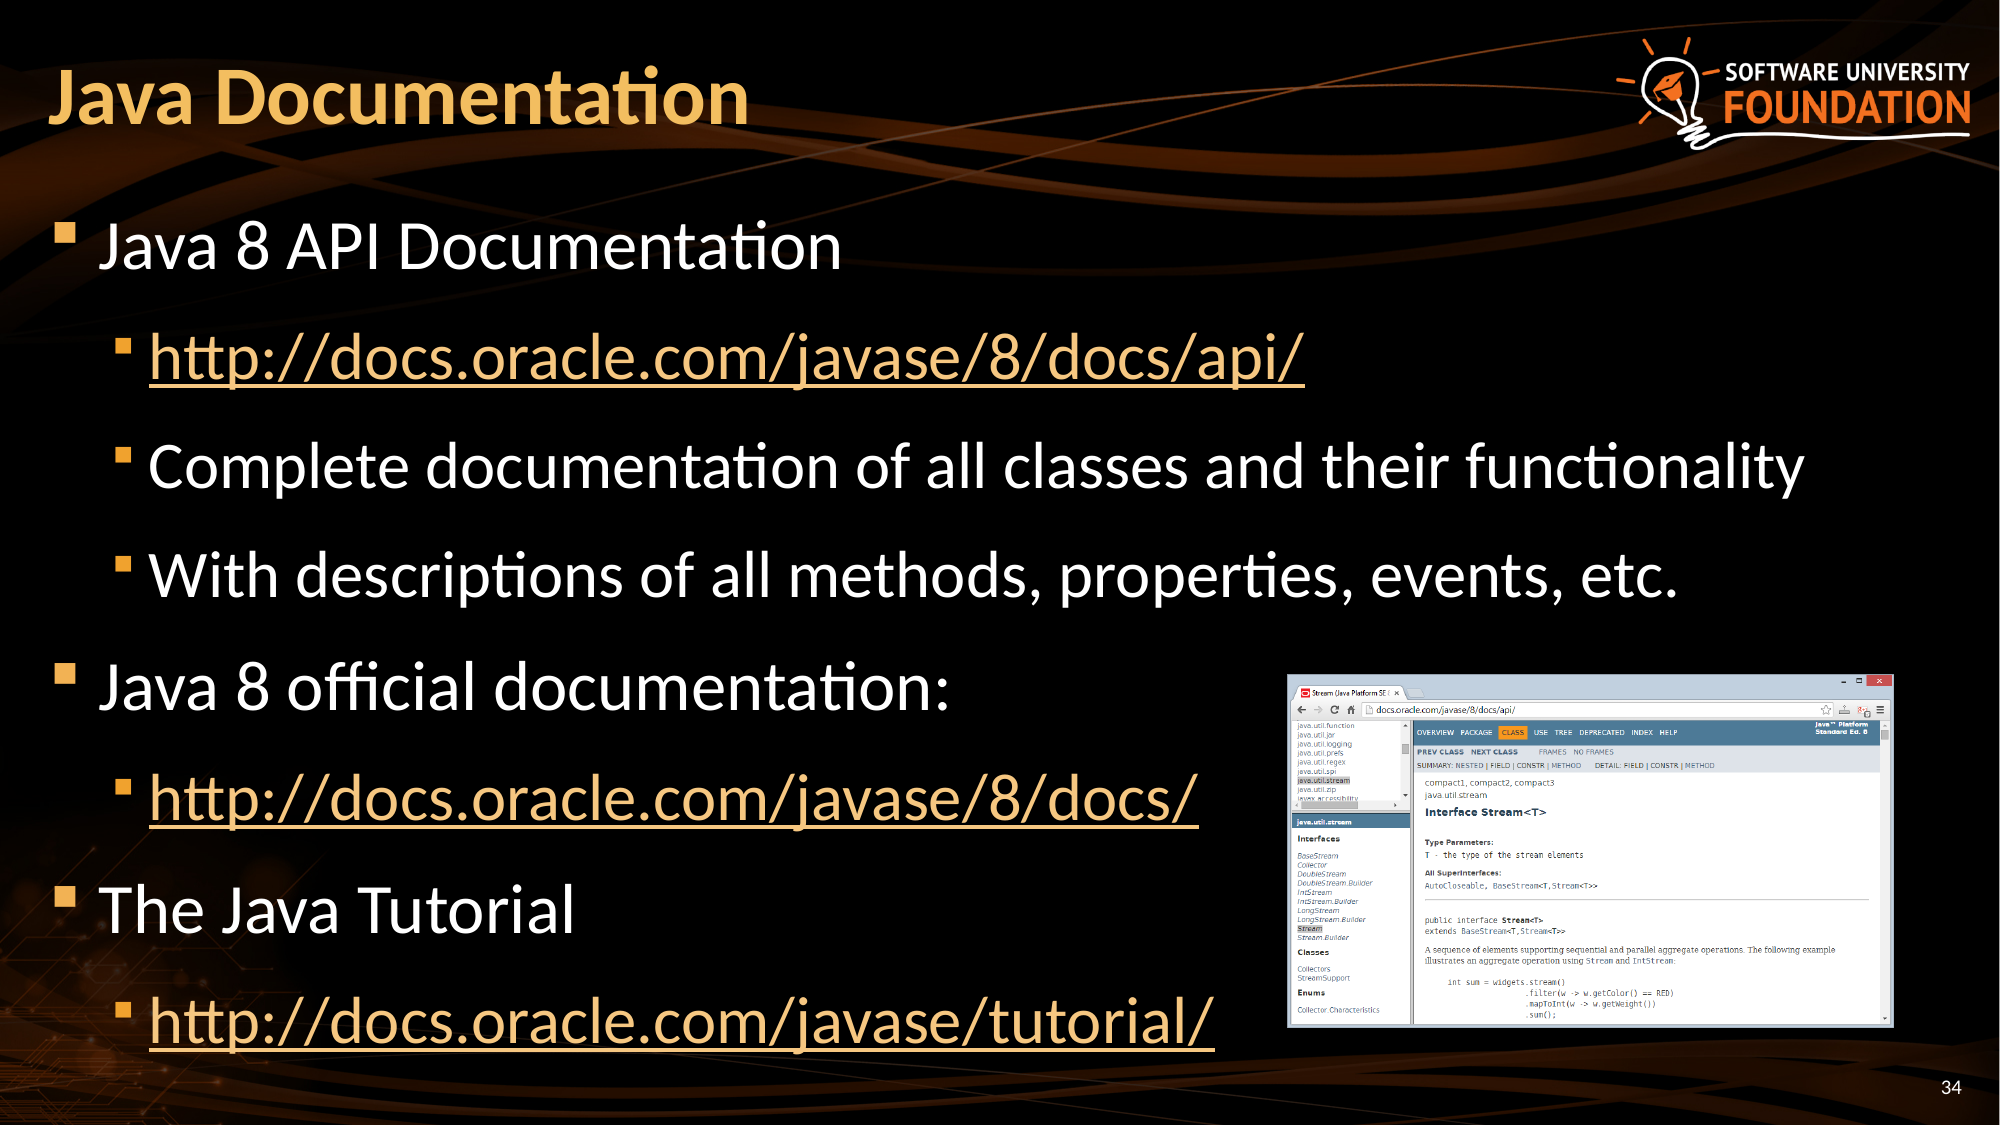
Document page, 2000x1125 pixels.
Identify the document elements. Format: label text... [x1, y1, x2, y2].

title Java Documentation [30, 6, 1602, 189]
picture [0, 0, 2000, 1125]
list Java 8 API Documentation http://docs.oracle.com/javase/8/docs/api/ Complete documentation of all classes and their functionality With descriptions of all methods, properties, events, etc. Java 8 official documentation: http://docs.oracle.com/javase/8/docs/ The Java Tutorial http://docs.oracle.com/javase/tutorial/ [31, 188, 1968, 1103]
